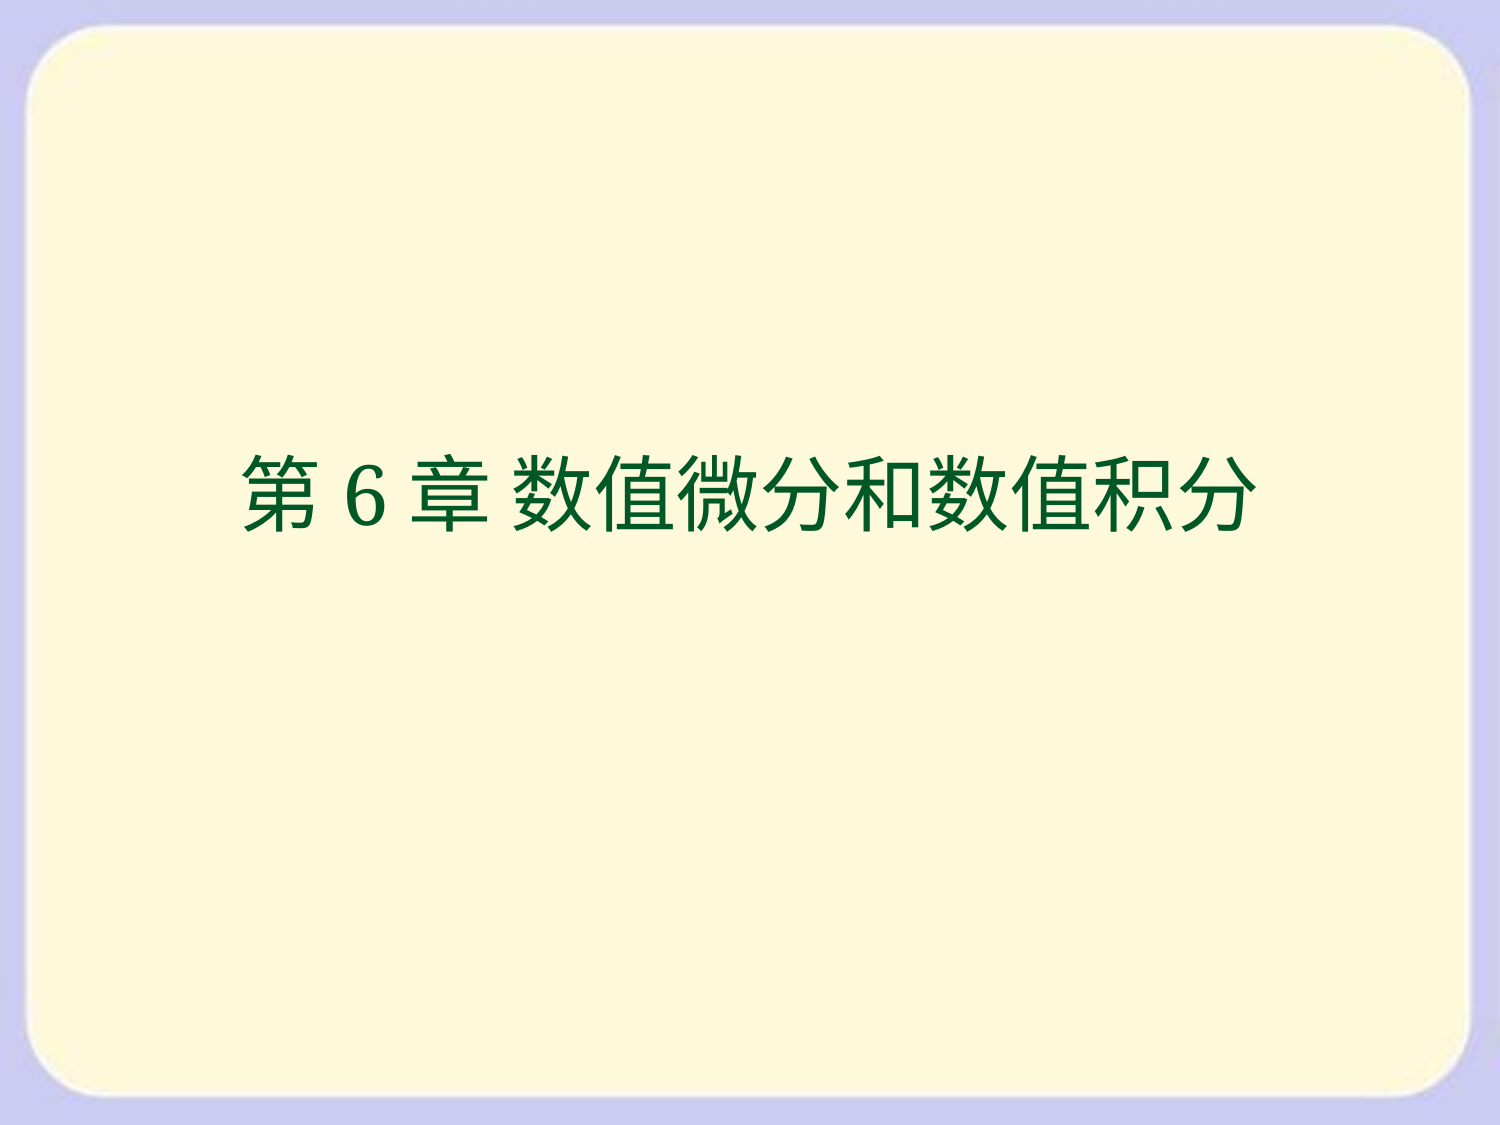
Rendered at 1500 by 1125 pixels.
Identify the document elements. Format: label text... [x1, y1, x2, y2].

picture [0, 0, 1500, 1125]
text_box 第6章 数值微分和数值积分 [194, 434, 1323, 550]
